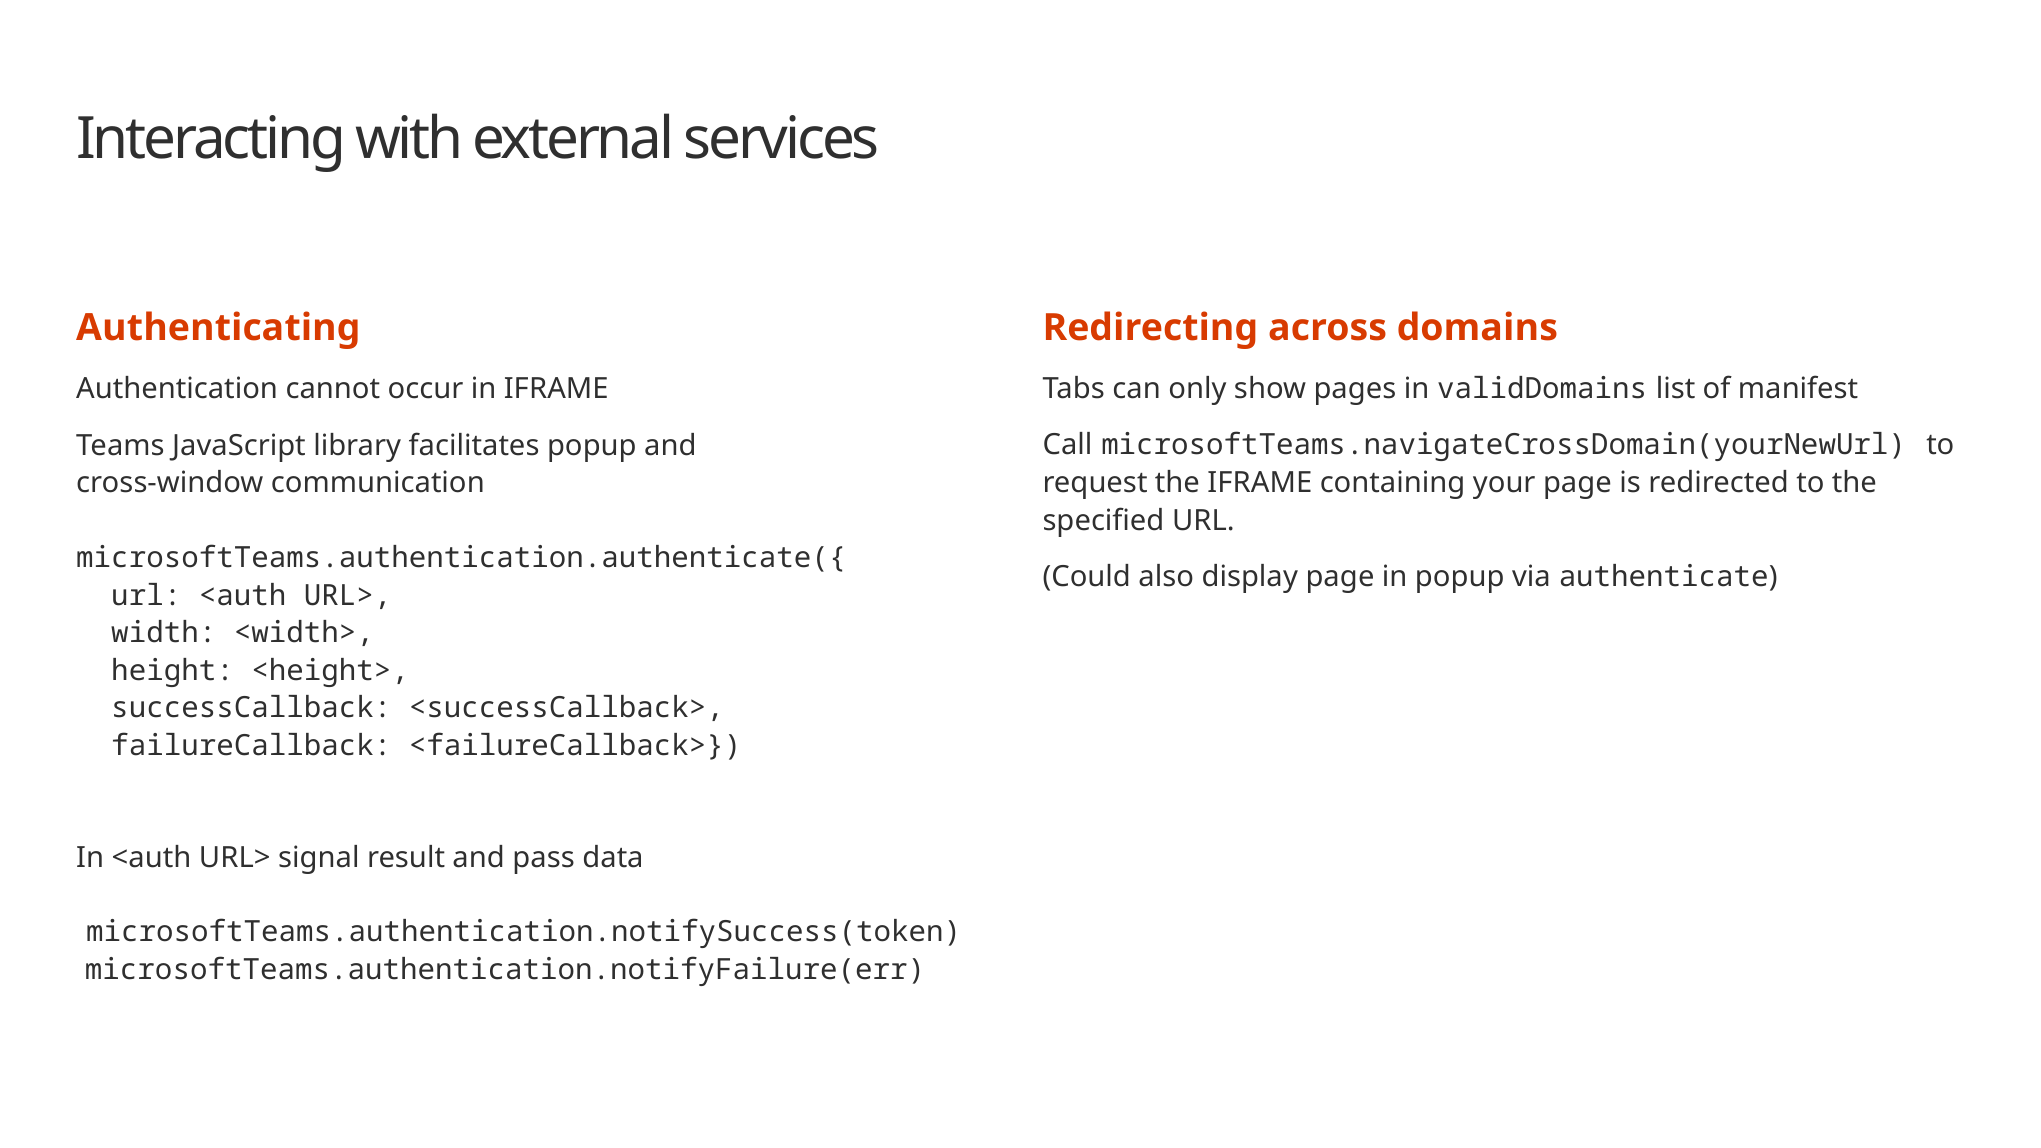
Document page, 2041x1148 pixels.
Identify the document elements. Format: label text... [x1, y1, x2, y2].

title Interacting with external services [76, 103, 1969, 172]
list Redirecting across domains Tabs can only show pages in validDomains list of manifest Call microsoftTeams.navigateCrossDomain(yourNewUrl) to request the IFRAME containing your page is redirected to the specified URL. (Could also display page in popup via authenticate) [1042, 310, 1970, 709]
list Authenticating Authentication cannot occur in IFRAME Teams JavaScript library facilitates popup and cross-window communication microsoftTeams.authentication.authenticate({ url: <auth URL>, width: <width>, height: <height>, successCallback: <successCallback>, failureCallback: <failureCallback>}) In <auth URL> signal result and pass data microsoftTeams.authentication.notifySuccess(token) microsoftTeams.authentication.notifyFailure(err) [76, 310, 1004, 993]
